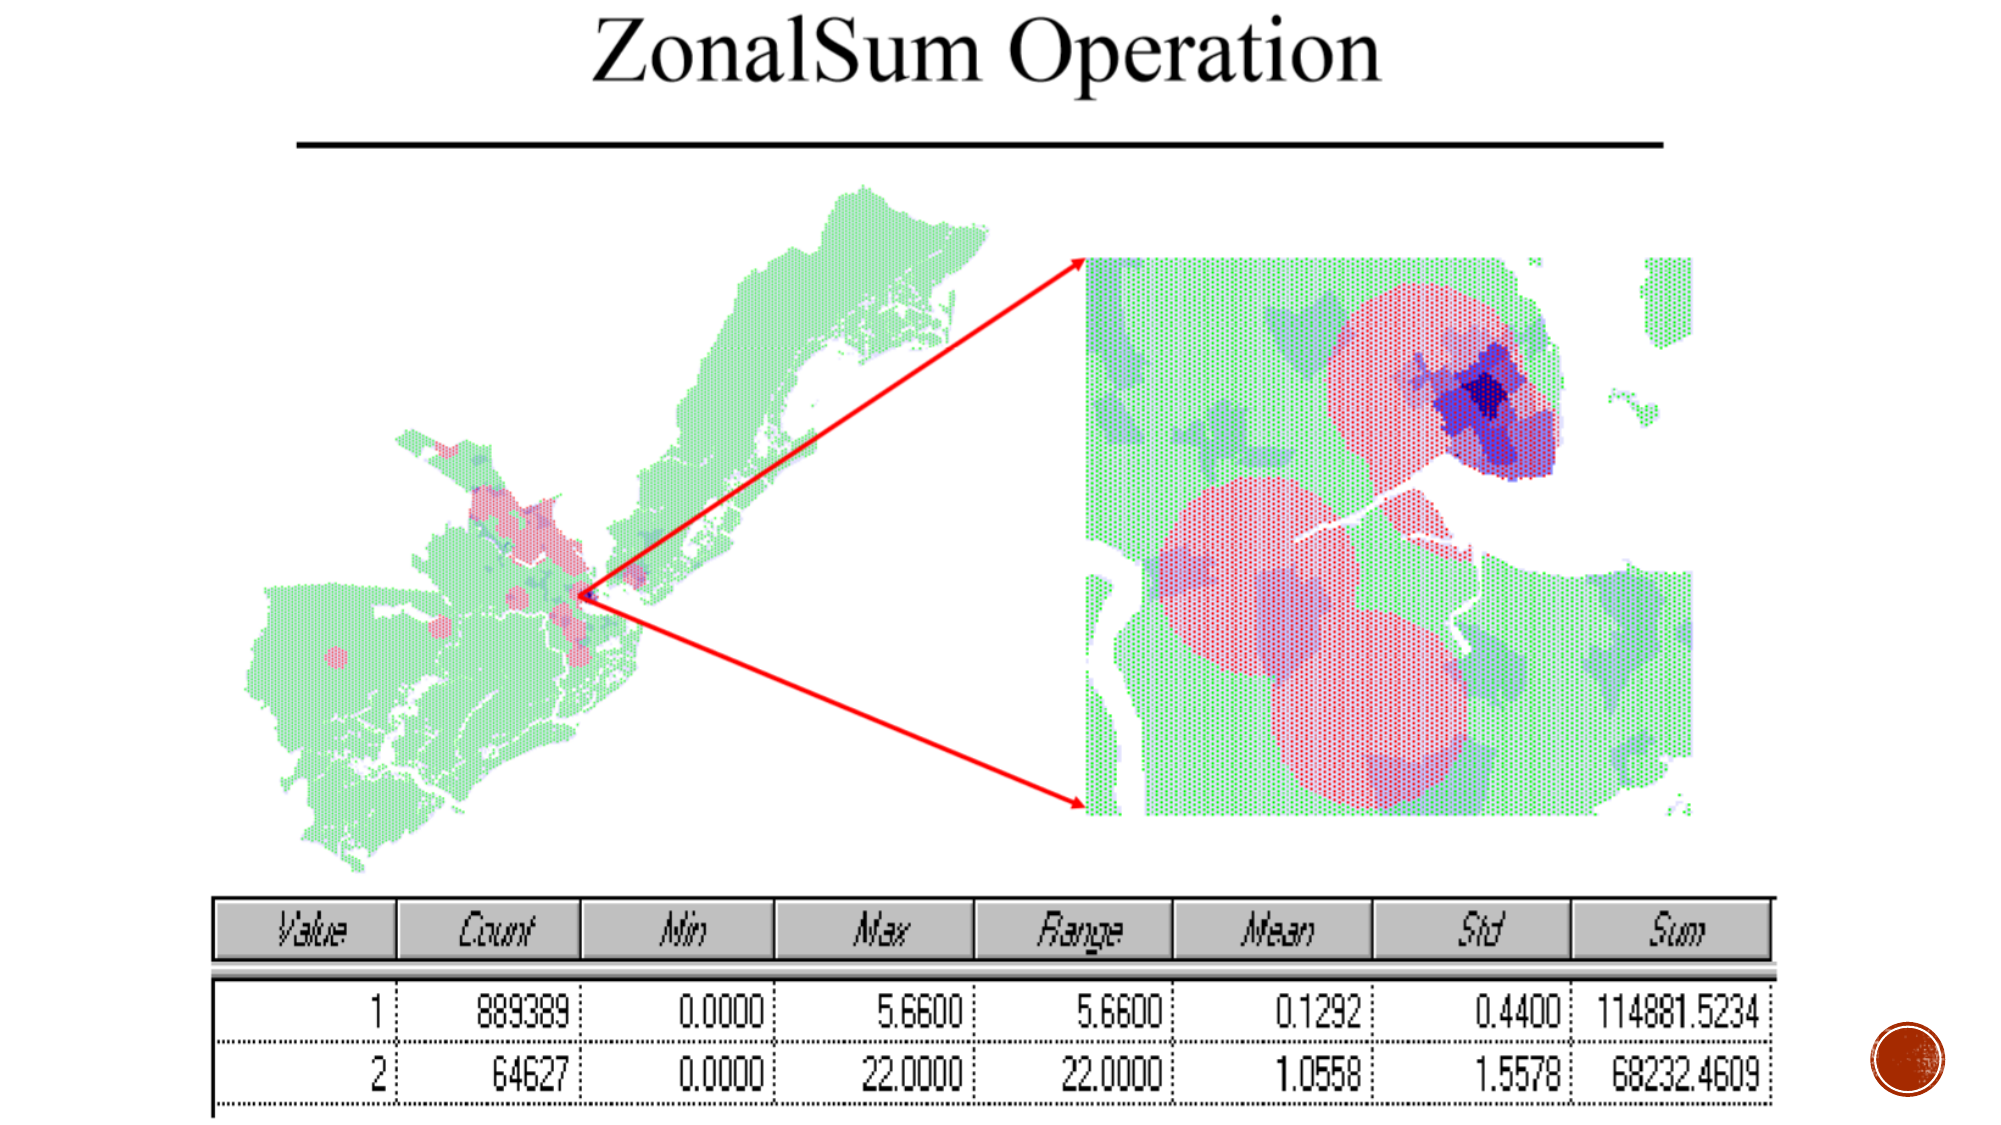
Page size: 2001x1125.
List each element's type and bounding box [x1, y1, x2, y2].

picture [203, 0, 1797, 1125]
